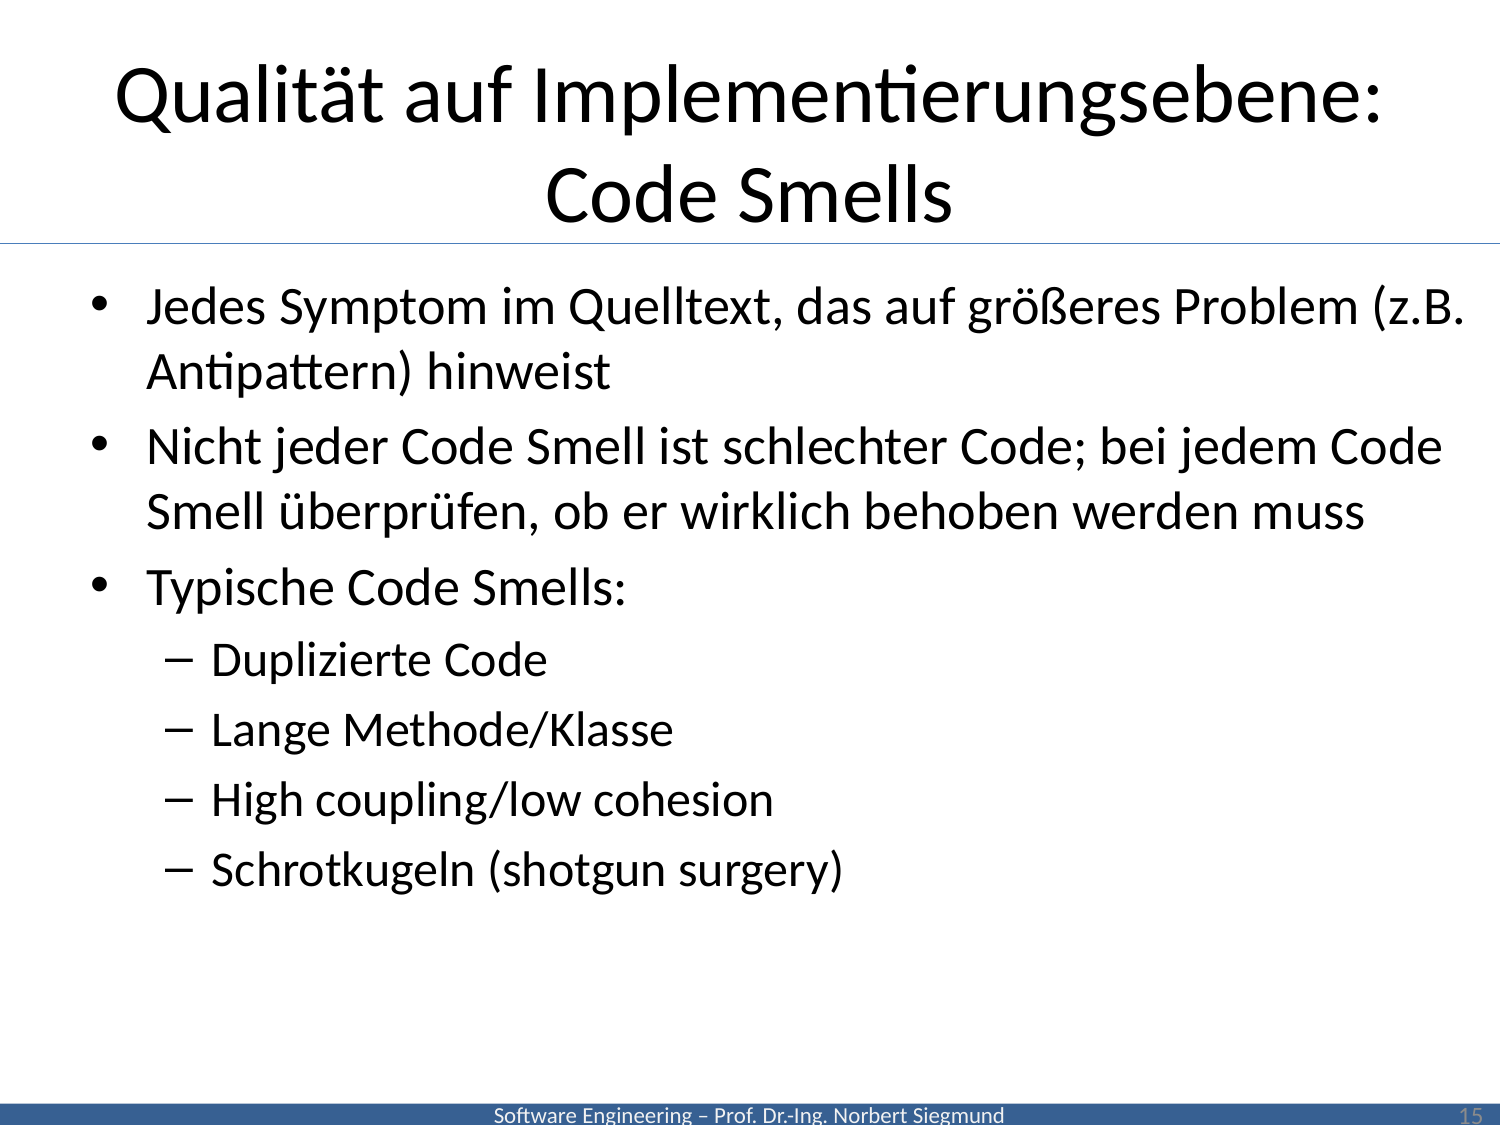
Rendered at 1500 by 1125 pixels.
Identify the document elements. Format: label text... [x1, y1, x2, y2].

slide_number 15 [1148, 1084, 1499, 1125]
list Jedes Symptom im Quelltext, das auf größeres Problem (z.B. Antipattern) hinweist Nicht jeder Code Smell ist schlechter Code; bei jedem Code Smell überprüfen, ob er wirklich behoben werden muss Typische Code Smells: Duplizierte Code Lange Methode/Klasse High coupling/low cohesion Schrotkugeln (shotgun surgery) [75, 262, 1495, 1104]
title Qualität auf Implementierungsebene: Code Smells [75, 45, 1425, 233]
